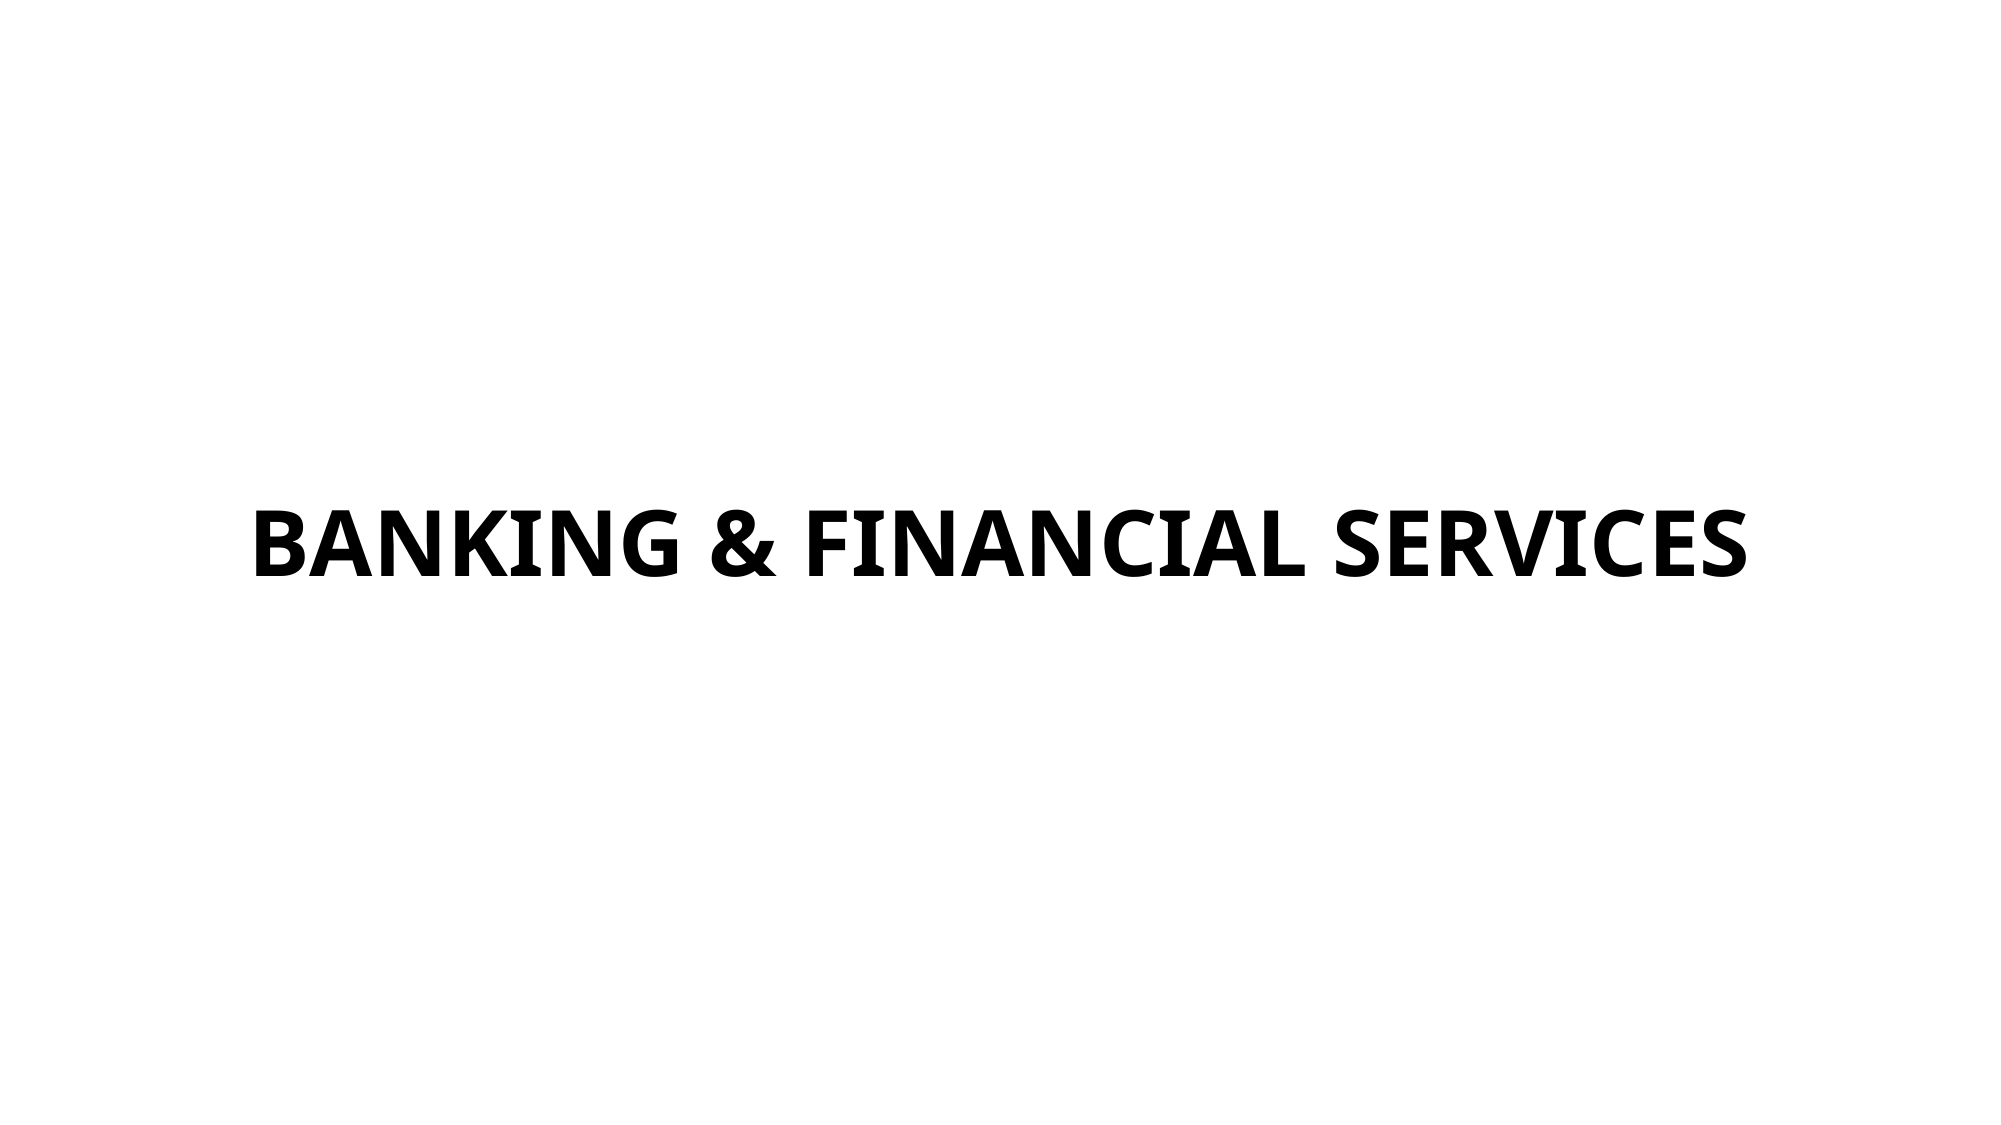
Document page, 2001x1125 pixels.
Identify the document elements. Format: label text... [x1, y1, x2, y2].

title BANKING & FINANCIAL SERVICES [137, 438, 1863, 656]
